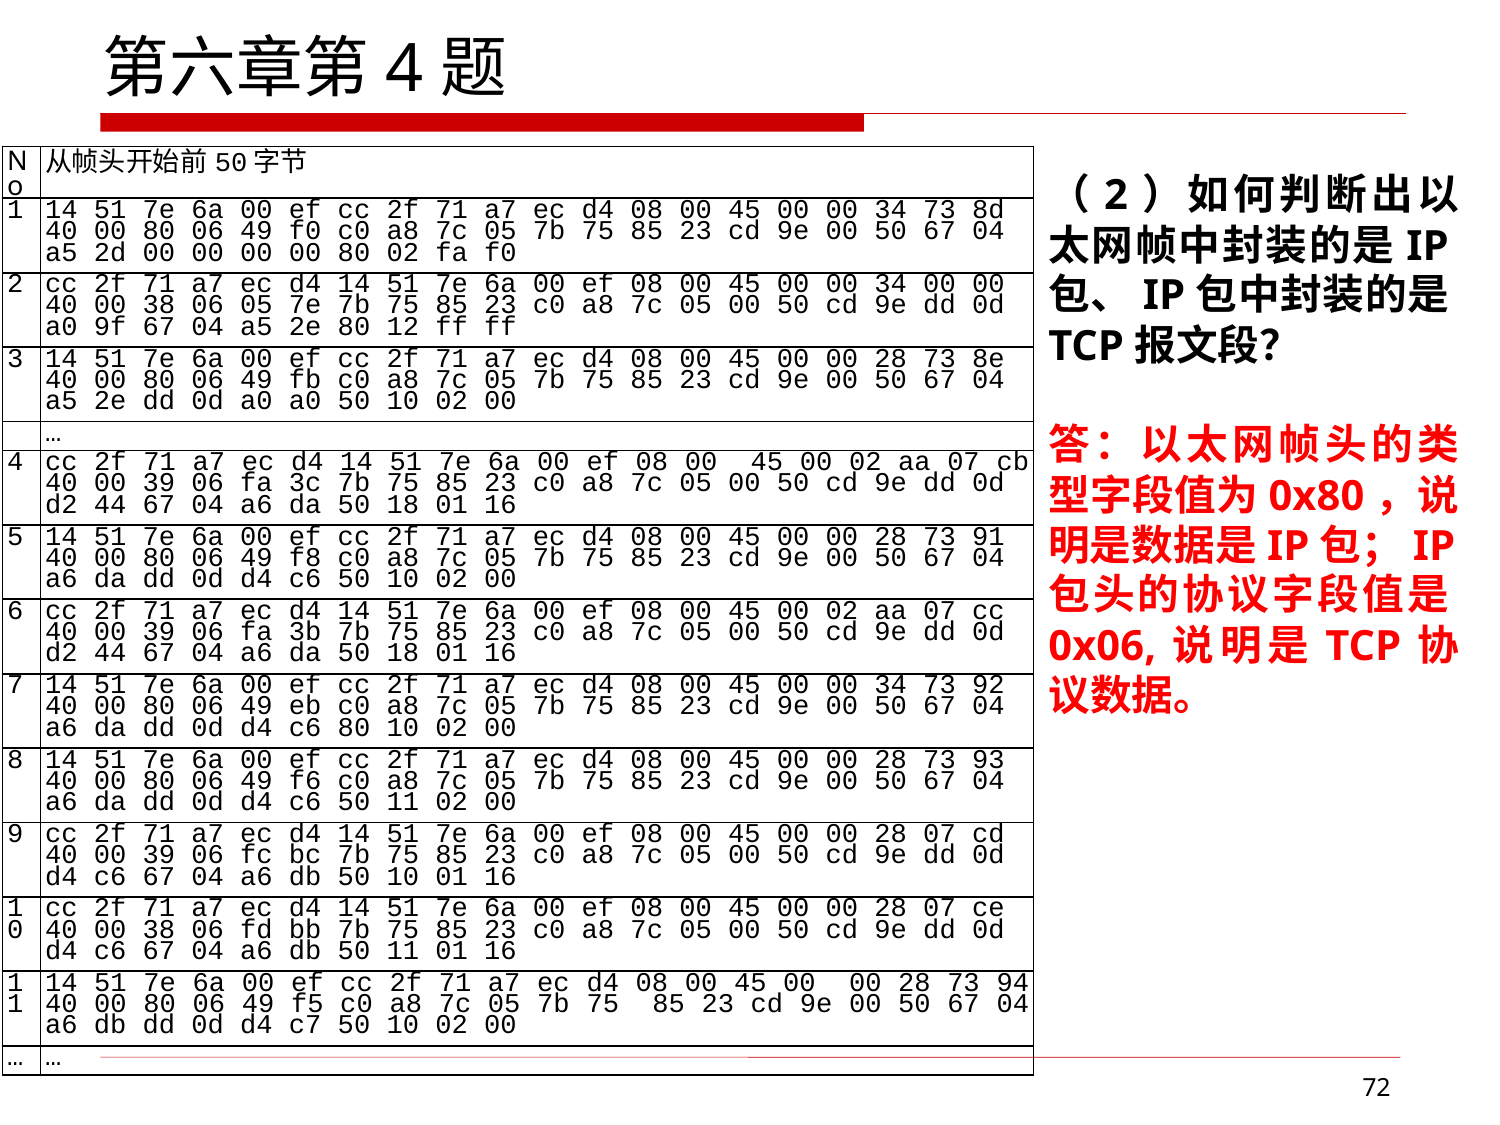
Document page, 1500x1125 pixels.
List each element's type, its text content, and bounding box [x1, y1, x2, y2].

table_cell cc 2f 71 a7 ec d4 14 51 7e 6a 00 ef 08 00 45 00 00 28 07 cd 40 00 39 06 fc bc 7b 75 85 23 c0 a8 7c 05 00 50 cd 9e dd 0d d4 c6 67 04 a6 db 50 10 01 16 [41, 823, 1033, 896]
table_cell 8 [3, 749, 40, 822]
table_cell [3, 422, 40, 450]
table_cell 5 [3, 526, 40, 598]
table_cell 14 51 7e 6a 00 ef cc 2f 71 a7 ec d4 08 00 45 00 00 28 73 8e 40 00 80 06 49 fb c0 a8 7c 05 7b 75 85 23 cd 9e 00 50 67 04 a5 2e dd 0d a0 a0 50 10 02 00 [41, 348, 1033, 421]
slide_number 72 [1080, 1064, 1406, 1108]
table_cell … [41, 422, 1033, 450]
table_cell cc 2f 71 a7 ec d4 14 51 7e 6a 00 ef 08 00 45 00 00 28 07 ce 40 00 38 06 fd bb 7b 75 85 23 c0 a8 7c 05 00 50 cd 9e dd 0d d4 c6 67 04 a6 db 50 11 01 16 [41, 898, 1033, 970]
table_cell 7 [3, 675, 40, 747]
table_cell 9 [3, 823, 40, 896]
table_cell 3 [3, 348, 40, 421]
table_cell 14 51 7e 6a 00 ef cc 2f 71 a7 ec d4 08 00 45 00 00 28 73 94 40 00 80 06 49 f5 c0 a8 7c 05 7b 75 85 23 cd 9e 00 50 67 04 a6 db dd 0d d4 c7 50 10 02 00 [41, 972, 1033, 1045]
table_header 从帧头开始前50字节 [41, 147, 1033, 197]
table_cell … [41, 1047, 1033, 1074]
table_cell … [3, 1047, 40, 1074]
table_cell 10 [3, 898, 40, 970]
table_cell cc 2f 71 a7 ec d4 14 51 7e 6a 00 ef 08 00 45 00 02 aa 07 cb 40 00 39 06 fa 3c 7b 75 85 23 c0 a8 7c 05 00 50 cd 9e dd 0d d2 44 67 04 a6 da 50 18 01 16 [41, 451, 1033, 524]
table_cell 4 [3, 451, 40, 524]
table_cell 11 [3, 972, 40, 1045]
table_cell cc 2f 71 a7 ec d4 14 51 7e 6a 00 ef 08 00 45 00 00 34 00 00 40 00 38 06 05 7e 7b 75 85 23 c0 a8 7c 05 00 50 cd 9e dd 0d a0 9f 67 04 a5 2e 80 12 ff ff [41, 274, 1033, 346]
table_cell 14 51 7e 6a 00 ef cc 2f 71 a7 ec d4 08 00 45 00 00 34 73 92 40 00 80 06 49 eb c0 a8 7c 05 7b 75 85 23 cd 9e 00 50 67 04 a6 da dd 0d d4 c6 80 10 02 00 [41, 675, 1033, 747]
text_box （2）如何判断出以太网帧中封装的是IP包、IP包中封装的是TCP报文段？ 答：以太网帧头的类型字段值为0x80，说明是数据是IP包；IP包头的协议字段值是0x06,说明是TCP协议数据。 [1034, 160, 1474, 776]
table_cell cc 2f 71 a7 ec d4 14 51 7e 6a 00 ef 08 00 45 00 02 aa 07 cc 40 00 39 06 fa 3b 7b 75 85 23 c0 a8 7c 05 00 50 cd 9e dd 0d d2 44 67 04 a6 da 50 18 01 16 [41, 600, 1033, 673]
table_cell 1 [3, 199, 40, 272]
text_box 第六章第4题 [87, 17, 1494, 114]
table_cell 6 [3, 600, 40, 673]
table_cell 14 51 7e 6a 00 ef cc 2f 71 a7 ec d4 08 00 45 00 00 34 73 8d 40 00 80 06 49 f0 c0 a8 7c 05 7b 75 85 23 cd 9e 00 50 67 04 a5 2d 00 00 00 00 80 02 fa f0 [41, 199, 1033, 272]
table_header No [3, 147, 40, 197]
table_cell 14 51 7e 6a 00 ef cc 2f 71 a7 ec d4 08 00 45 00 00 28 73 91 40 00 80 06 49 f8 c0 a8 7c 05 7b 75 85 23 cd 9e 00 50 67 04 a6 da dd 0d d4 c6 50 10 02 00 [41, 526, 1033, 598]
table_cell 14 51 7e 6a 00 ef cc 2f 71 a7 ec d4 08 00 45 00 00 28 73 93 40 00 80 06 49 f6 c0 a8 7c 05 7b 75 85 23 cd 9e 00 50 67 04 a6 da dd 0d d4 c6 50 11 02 00 [41, 749, 1033, 822]
table_cell 2 [3, 274, 40, 346]
